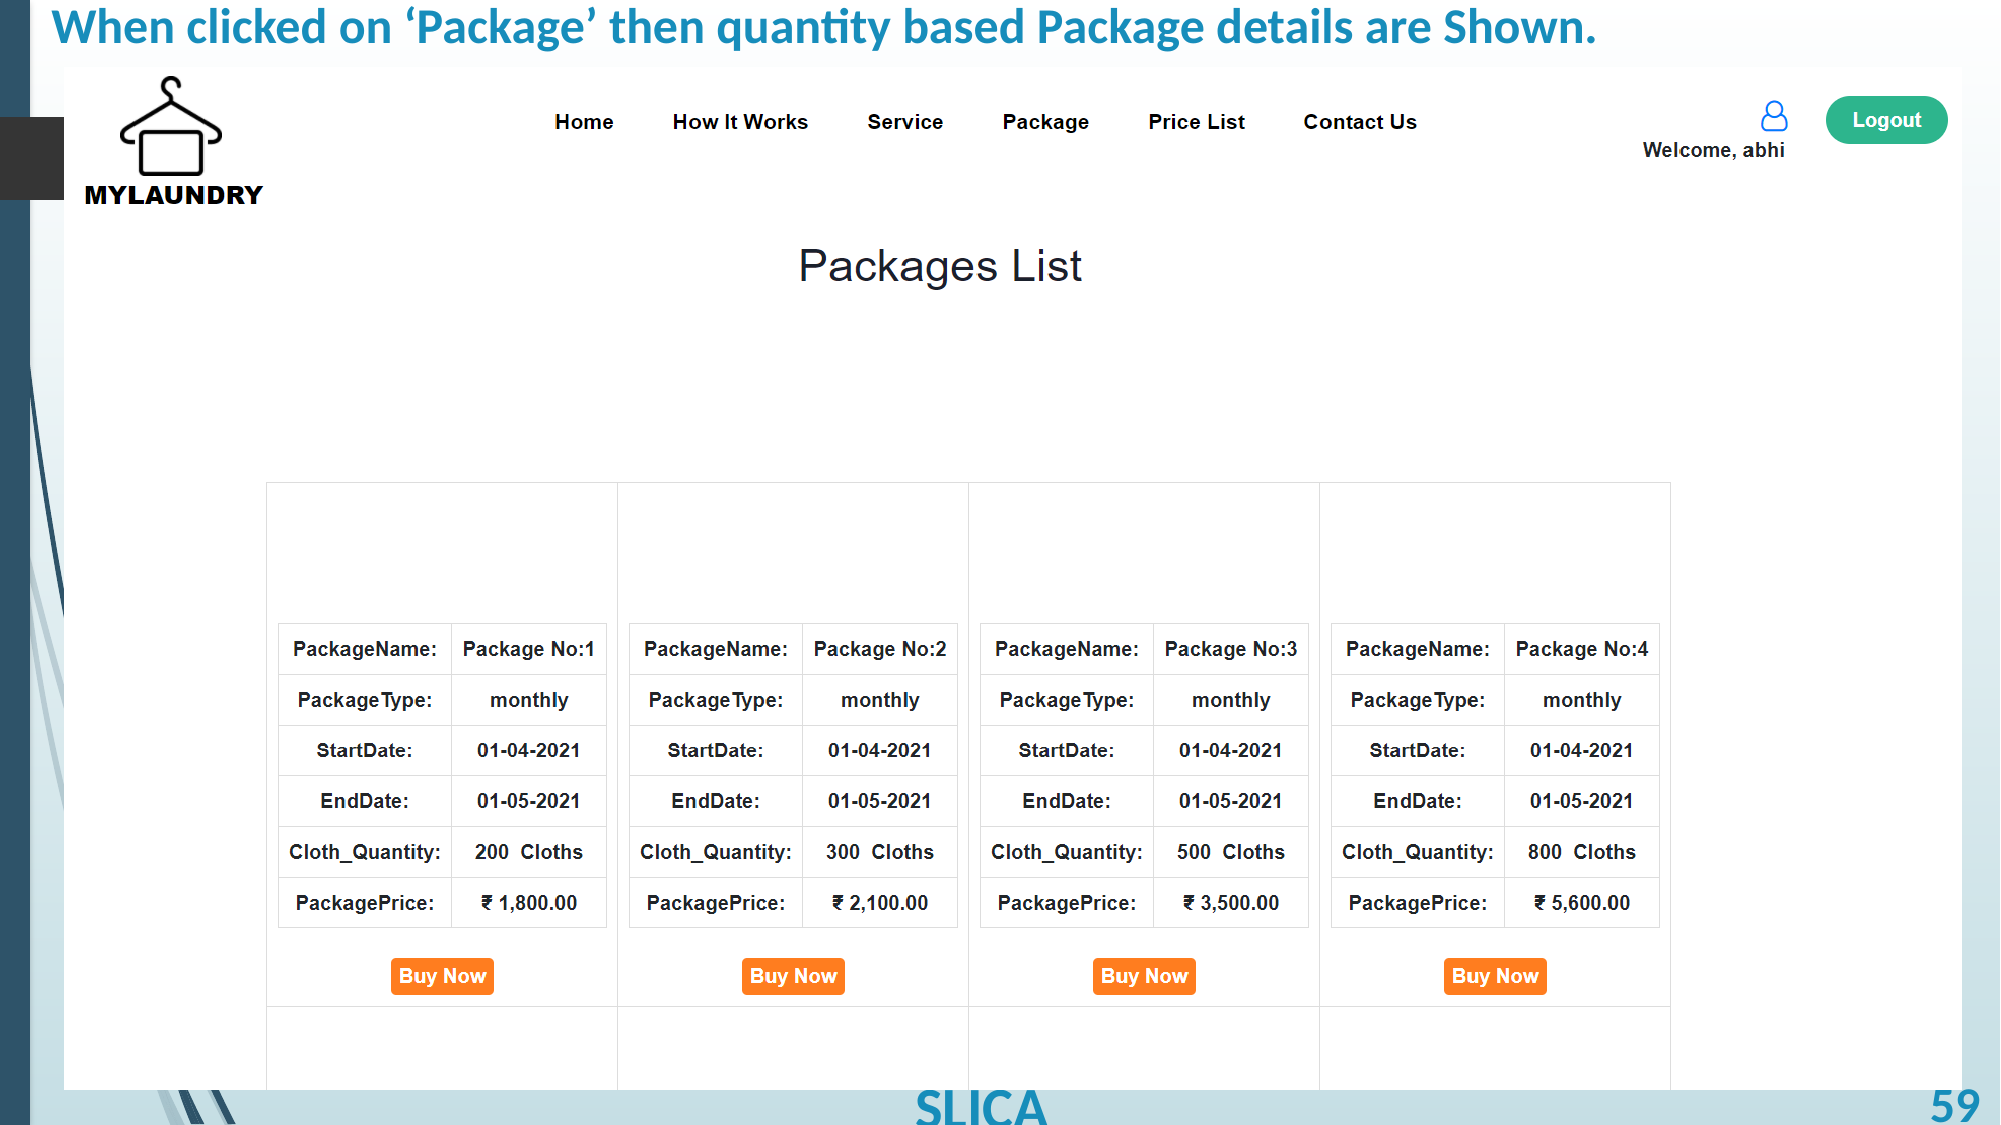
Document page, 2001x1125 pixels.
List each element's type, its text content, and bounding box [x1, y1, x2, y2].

text_box 59 [1914, 1065, 2000, 1125]
title When clicked on ‘Package’ then quantity based Package details are Shown. [36, 0, 1657, 93]
picture [64, 66, 1962, 1090]
text_box SLICA [900, 1097, 1087, 1125]
